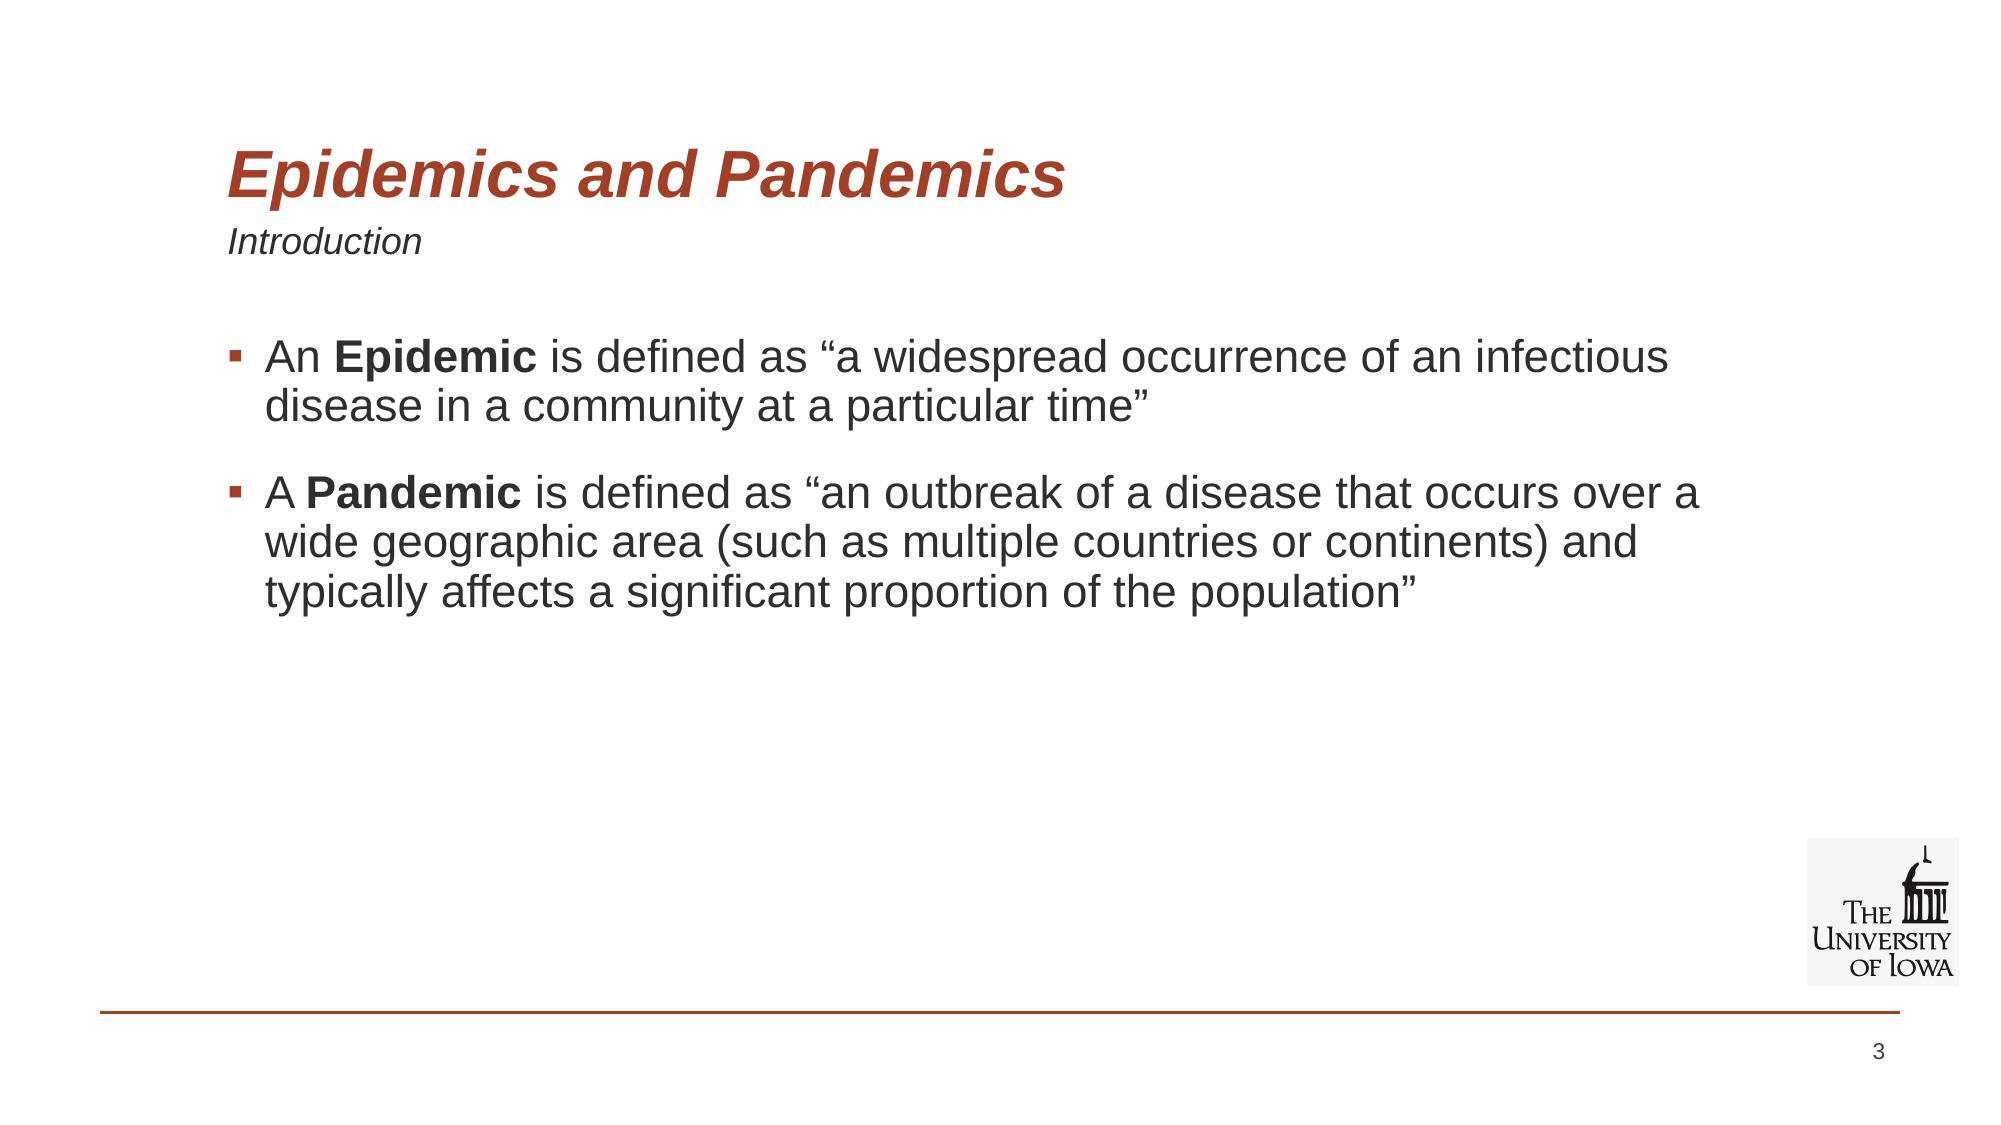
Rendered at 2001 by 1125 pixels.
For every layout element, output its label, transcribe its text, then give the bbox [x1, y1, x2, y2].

title Epidemics and Pandemics [212, 82, 1788, 271]
picture [1807, 838, 1959, 986]
slide_number 3 [1749, 1031, 1901, 1069]
list An Epidemic is defined as “a widespread occurrence of an infectious disease in a community at a particular time” A Pandemic is defined as “an outbreak of a disease that occurs over a wide geographic area (such as multiple countries or continents) and typically affects a significant proportion of the population” [212, 324, 1788, 950]
text_box Introduction [212, 209, 752, 270]
